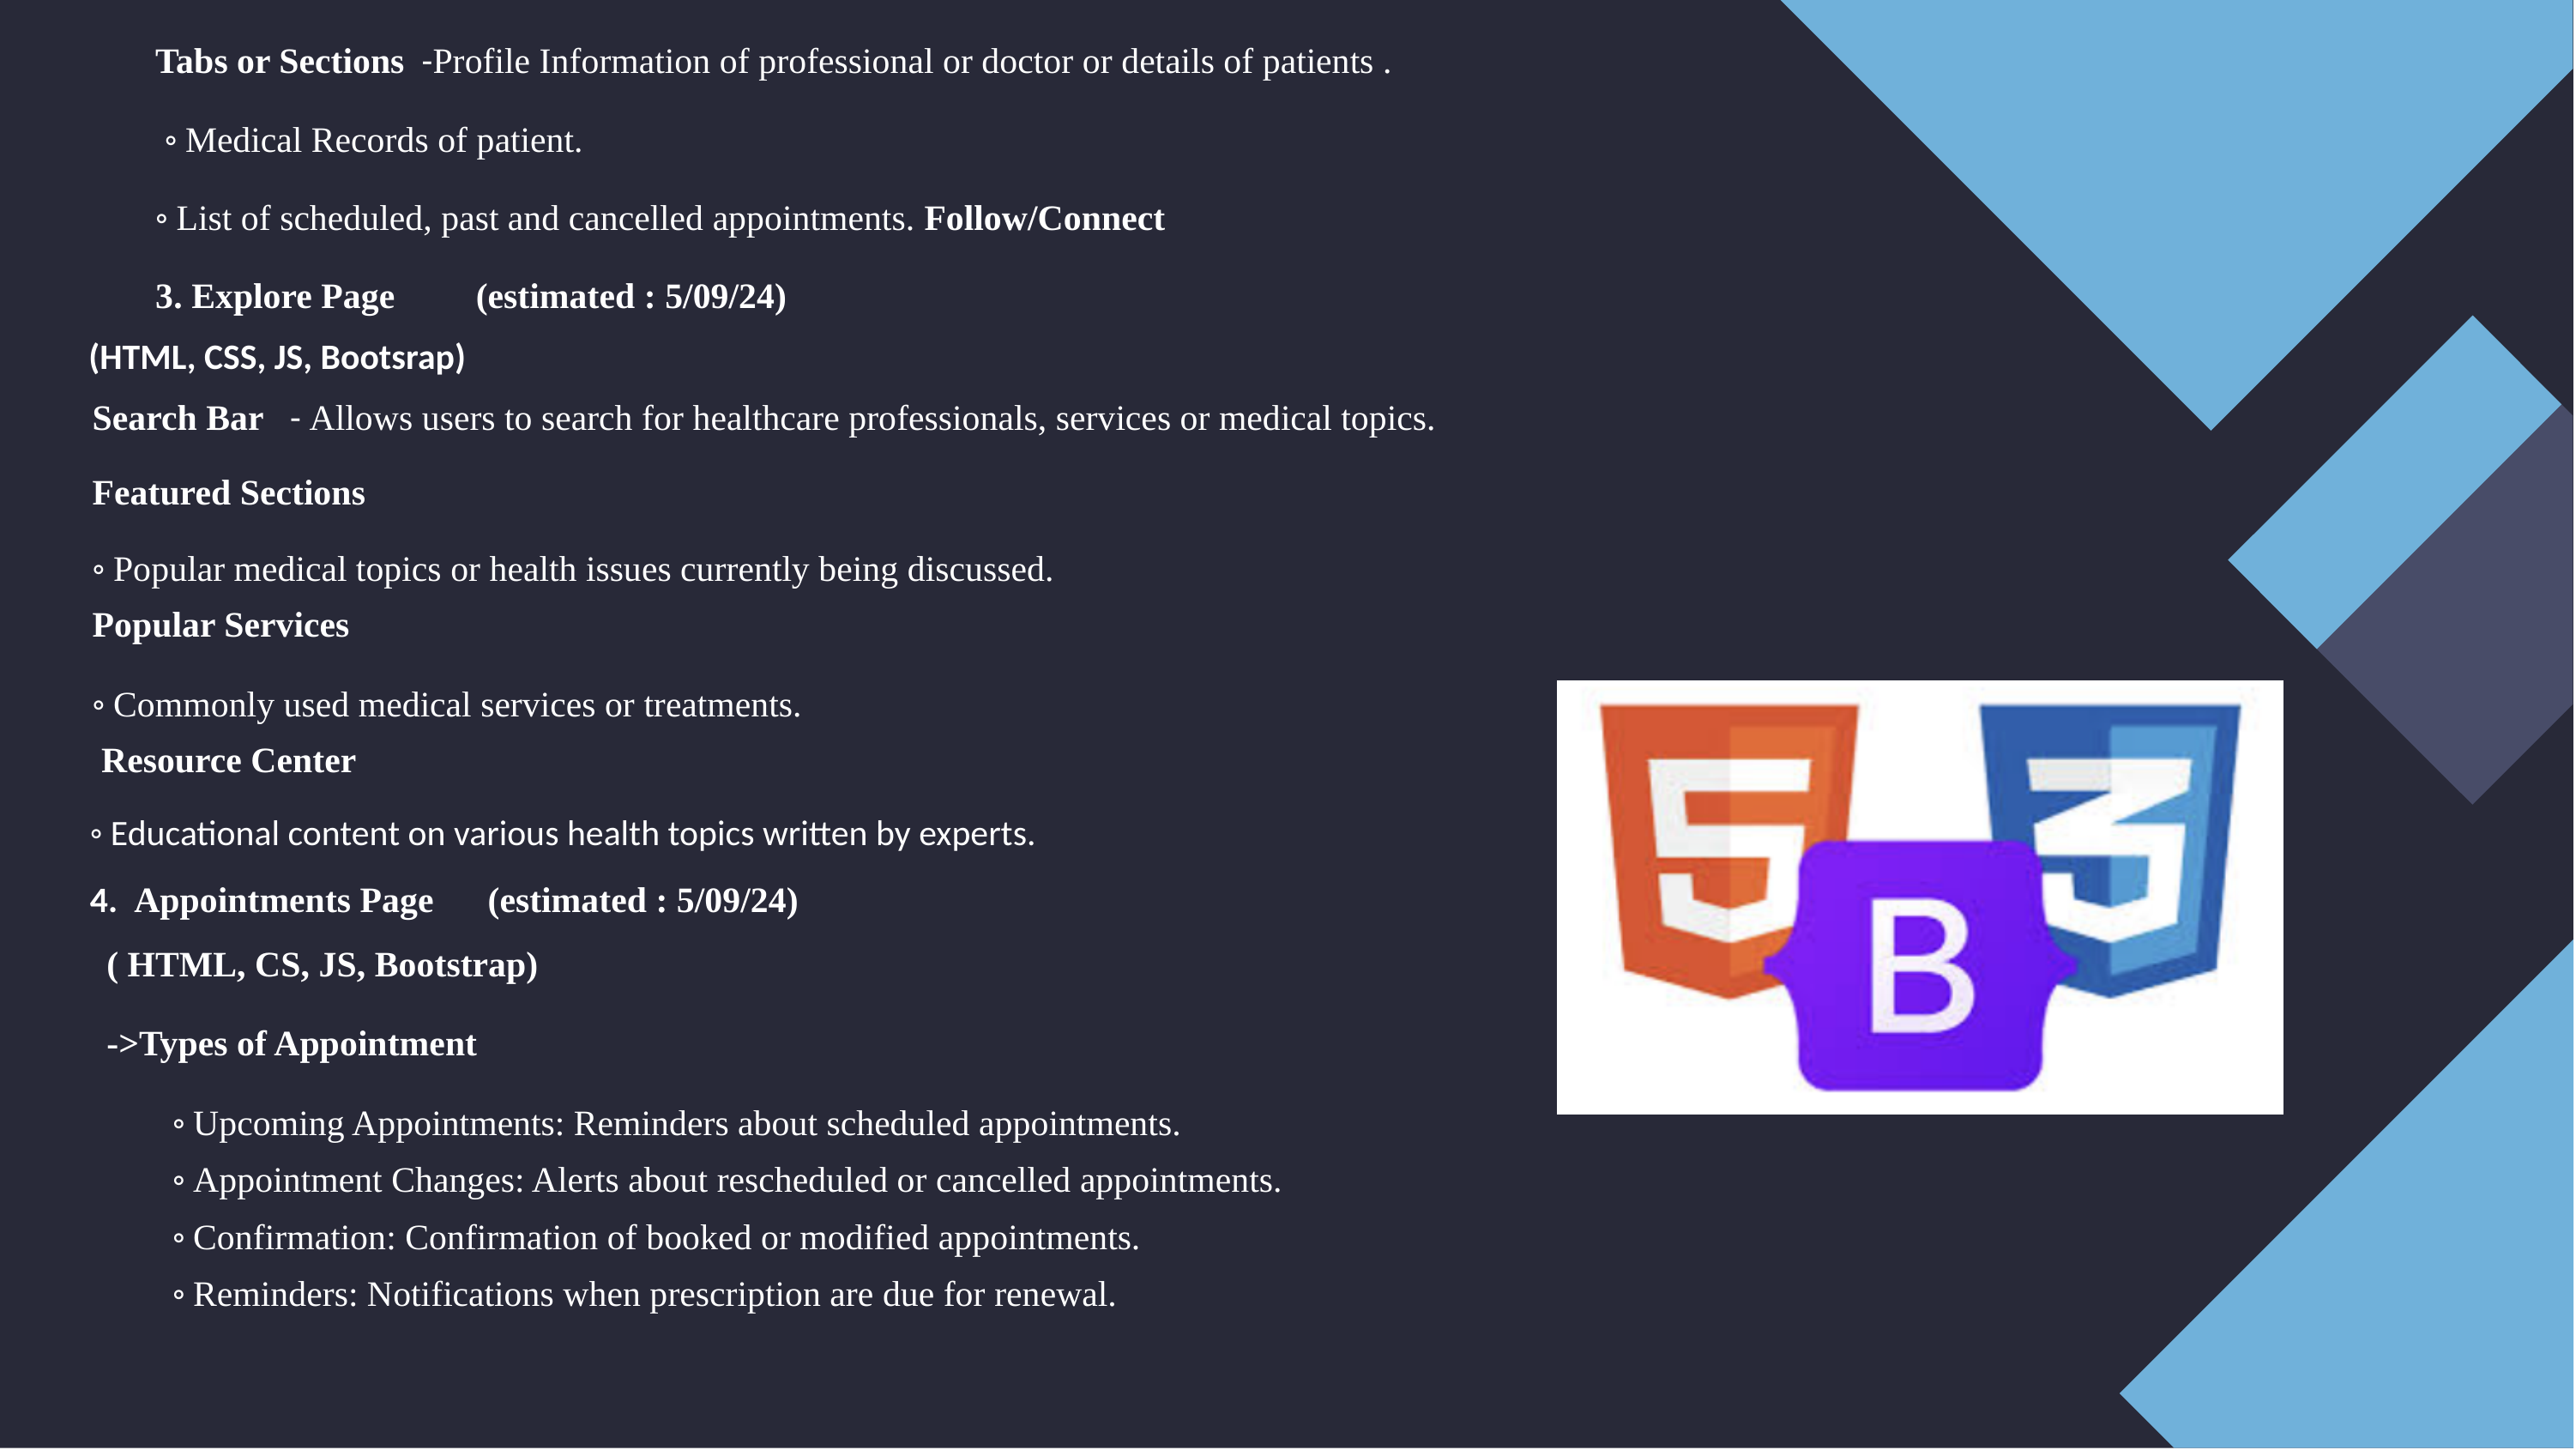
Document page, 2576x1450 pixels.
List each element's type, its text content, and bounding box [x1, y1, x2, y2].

text_box [2119, 939, 2574, 1448]
picture [1557, 680, 2283, 1115]
text_box Tabs or Sections -Profile Information of professional or doctor or details of patients . ◦ Medical Records of patient. ◦ List of scheduled, past and cancelled appointments. Follow/Connect 3. Explore Page (estimated : 5/09/24) (HTML, CSS, JS, Bootsrap) Search Bar - Allows users to search for healthcare professionals, services or medical topics. Featured Sections ◦ Popular medical topics or health issues currently being discussed. Popular Services ◦ Commonly used medical services or treatments. Resource Center ◦ Educational content on various health topics written by experts. 4. Appointments Page (estimated : 5/09/24) ( HTML, CS, JS, Bootstrap) ->Types of Appointment ◦ Upcoming Appointments: Reminders about scheduled appointments. ◦ Appointment Changes: Alerts about rescheduled or cancelled appointments. ◦ Confirmation: Confirmation of booked or modified appointments. ◦ Reminders: Notifications when prescription are due for renewal. [75, 27, 2553, 1372]
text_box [1777, 0, 2573, 806]
